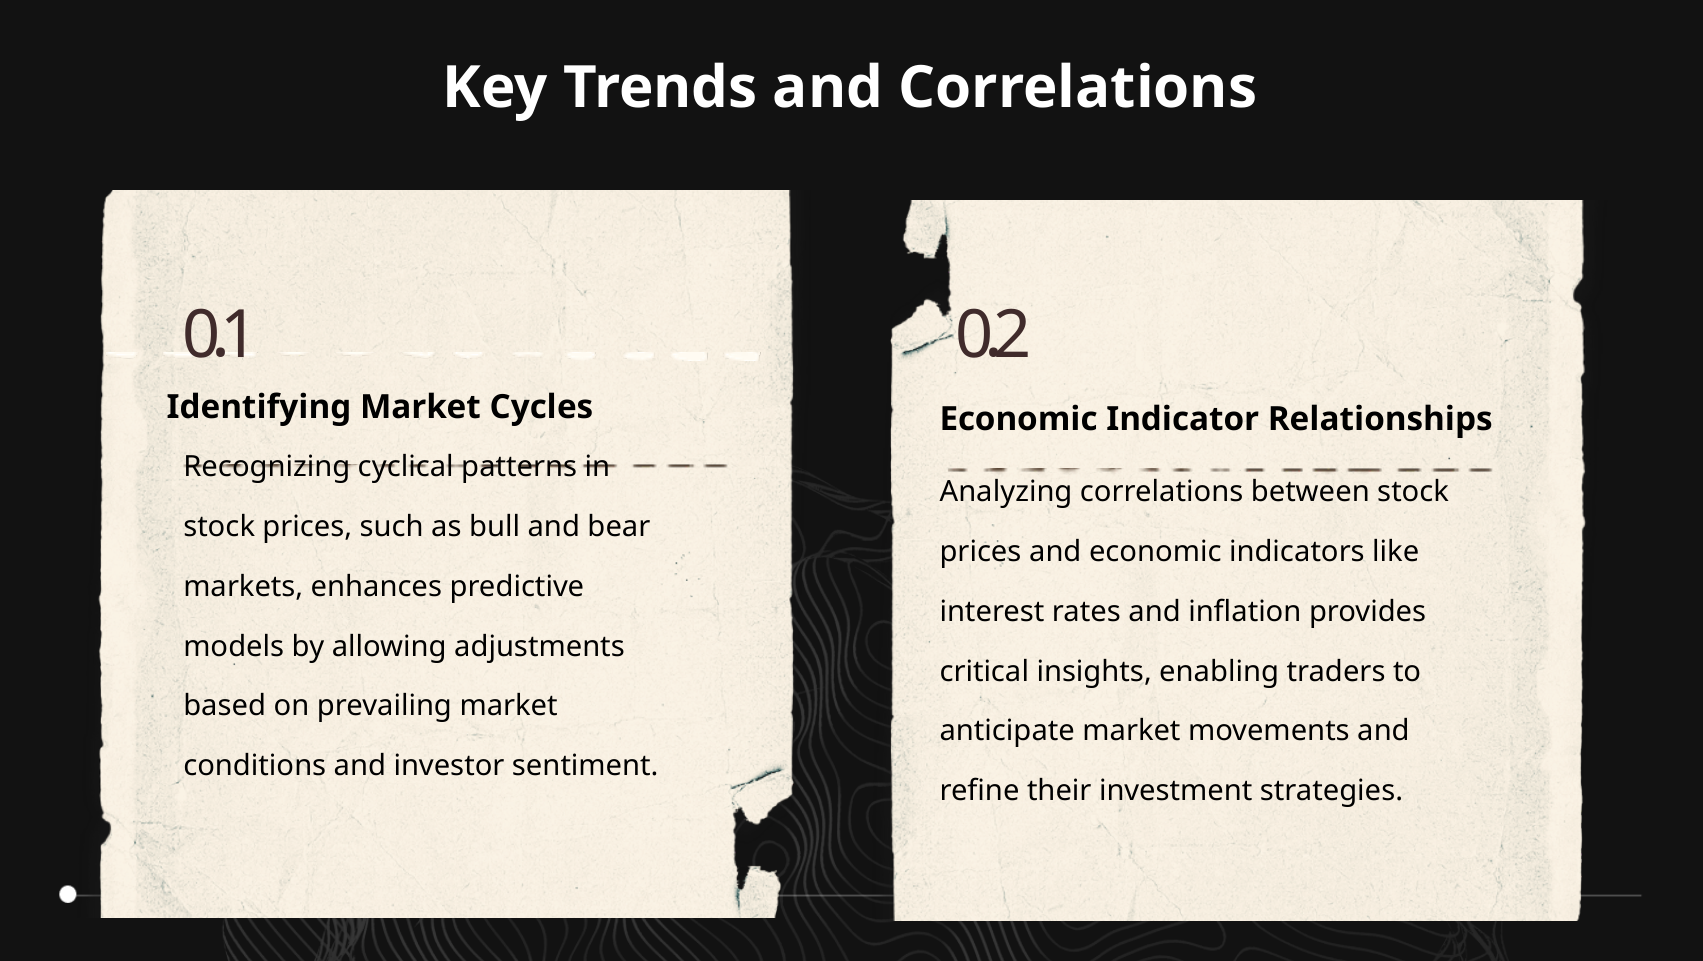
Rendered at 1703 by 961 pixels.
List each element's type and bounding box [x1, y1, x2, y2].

text_box [166, 376, 709, 428]
text_box [880, 124, 1107, 353]
text_box [939, 368, 1501, 459]
picture [0, 0, 1703, 961]
text_box [80, 43, 1619, 115]
text_box [183, 435, 684, 772]
text_box [939, 467, 1453, 797]
text_box [105, 124, 336, 353]
